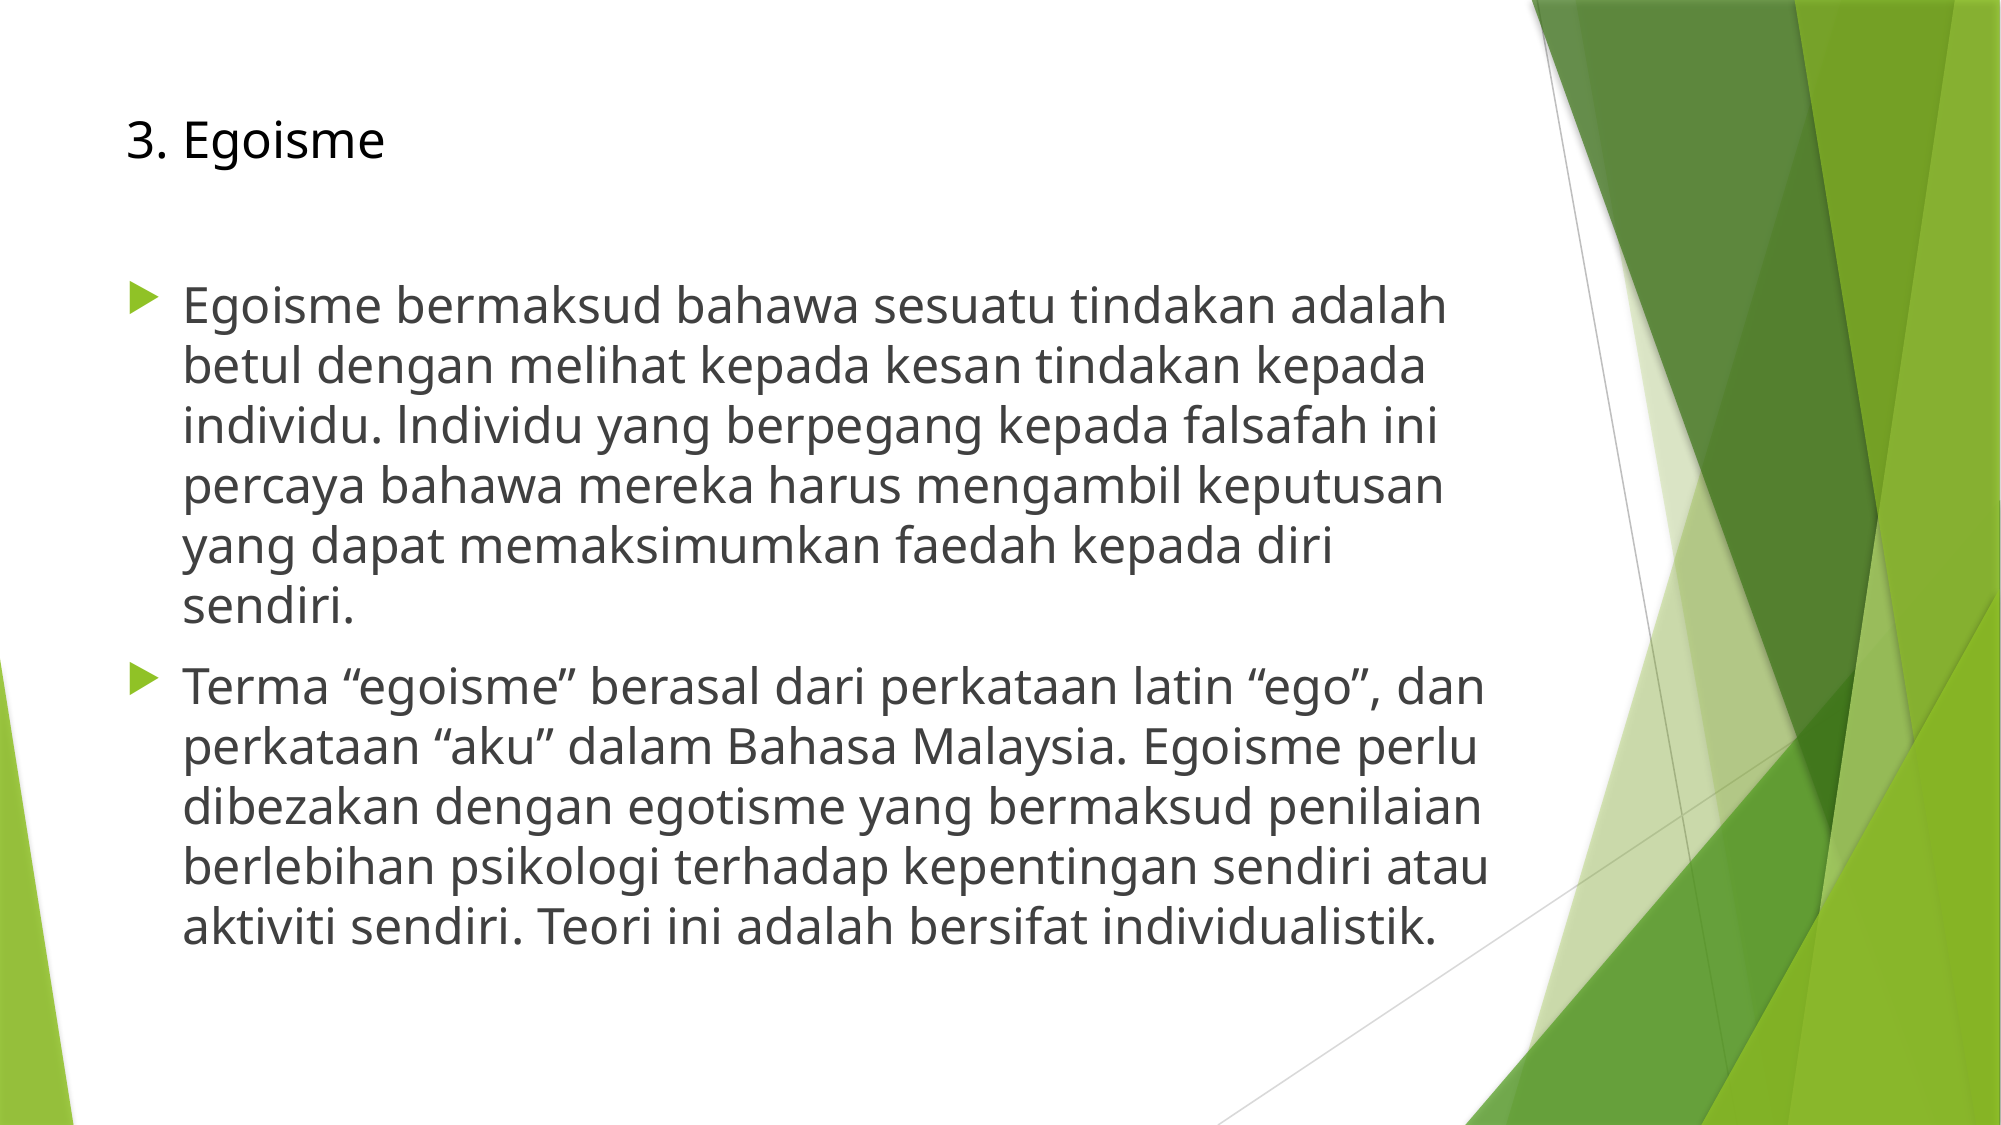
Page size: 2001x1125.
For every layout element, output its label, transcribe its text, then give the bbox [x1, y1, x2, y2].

title 3. Egoisme [111, 99, 1522, 239]
list Egoisme bermaksud bahawa sesuatu tindakan adalah betul dengan melihat kepada kesan tindakan kepada individu. lndividu yang berpegang kepada falsafah ini percaya bahawa mereka harus mengambil keputusan yang dapat memaksimumkan faedah kepada diri sendiri. Terma “egoisme” berasal dari perkataan latin “ego”, dan perkataan “aku” dalam Bahasa Malaysia. Egoisme perlu dibezakan dengan egotisme yang bermaksud penilaian berlebihan psikologi terhadap kepentingan sendiri atau aktiviti sendiri. Teori ini adalah bersifat individualistik. [111, 265, 1522, 992]
